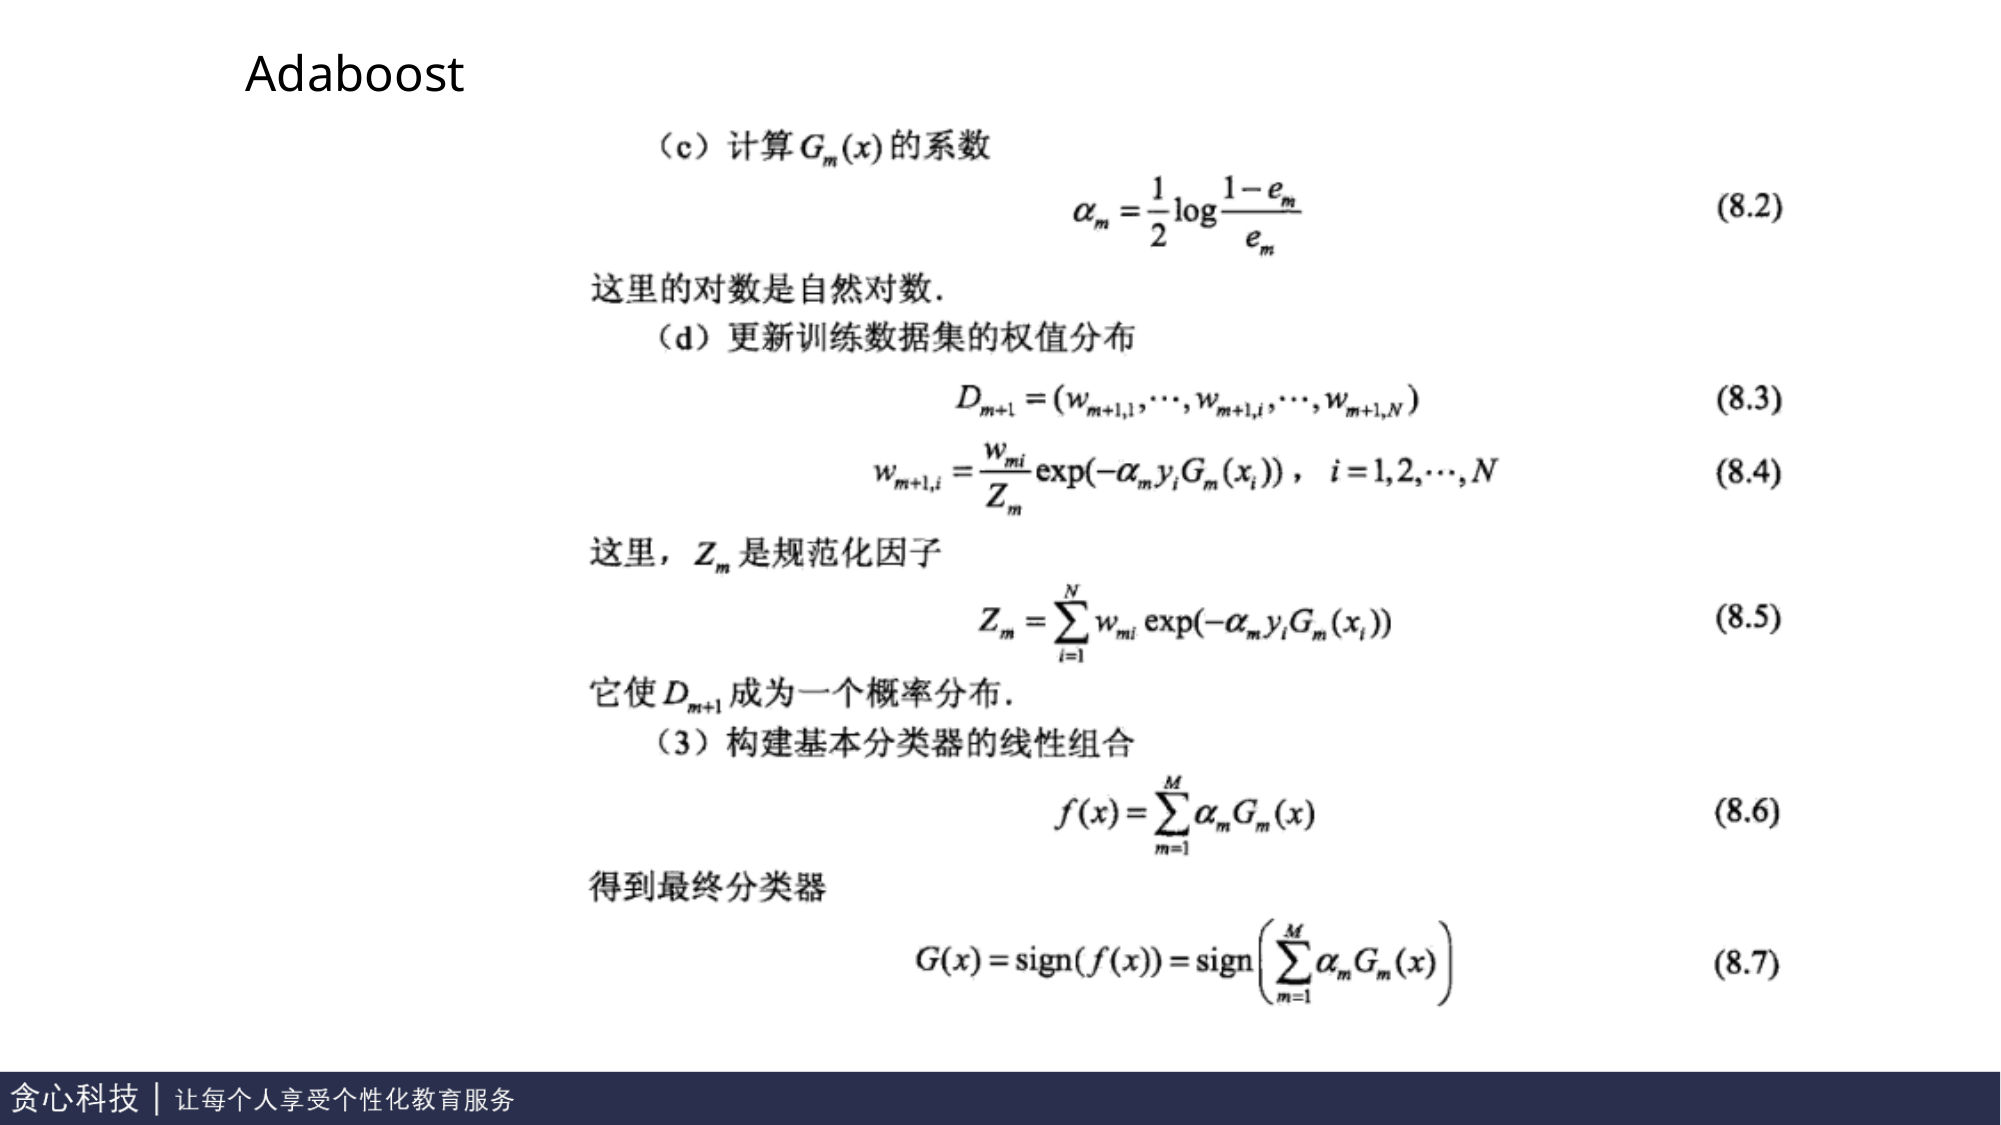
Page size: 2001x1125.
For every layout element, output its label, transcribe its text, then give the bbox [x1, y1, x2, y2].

picture [0, 0, 2001, 1125]
title Adaboost [230, 41, 1626, 110]
